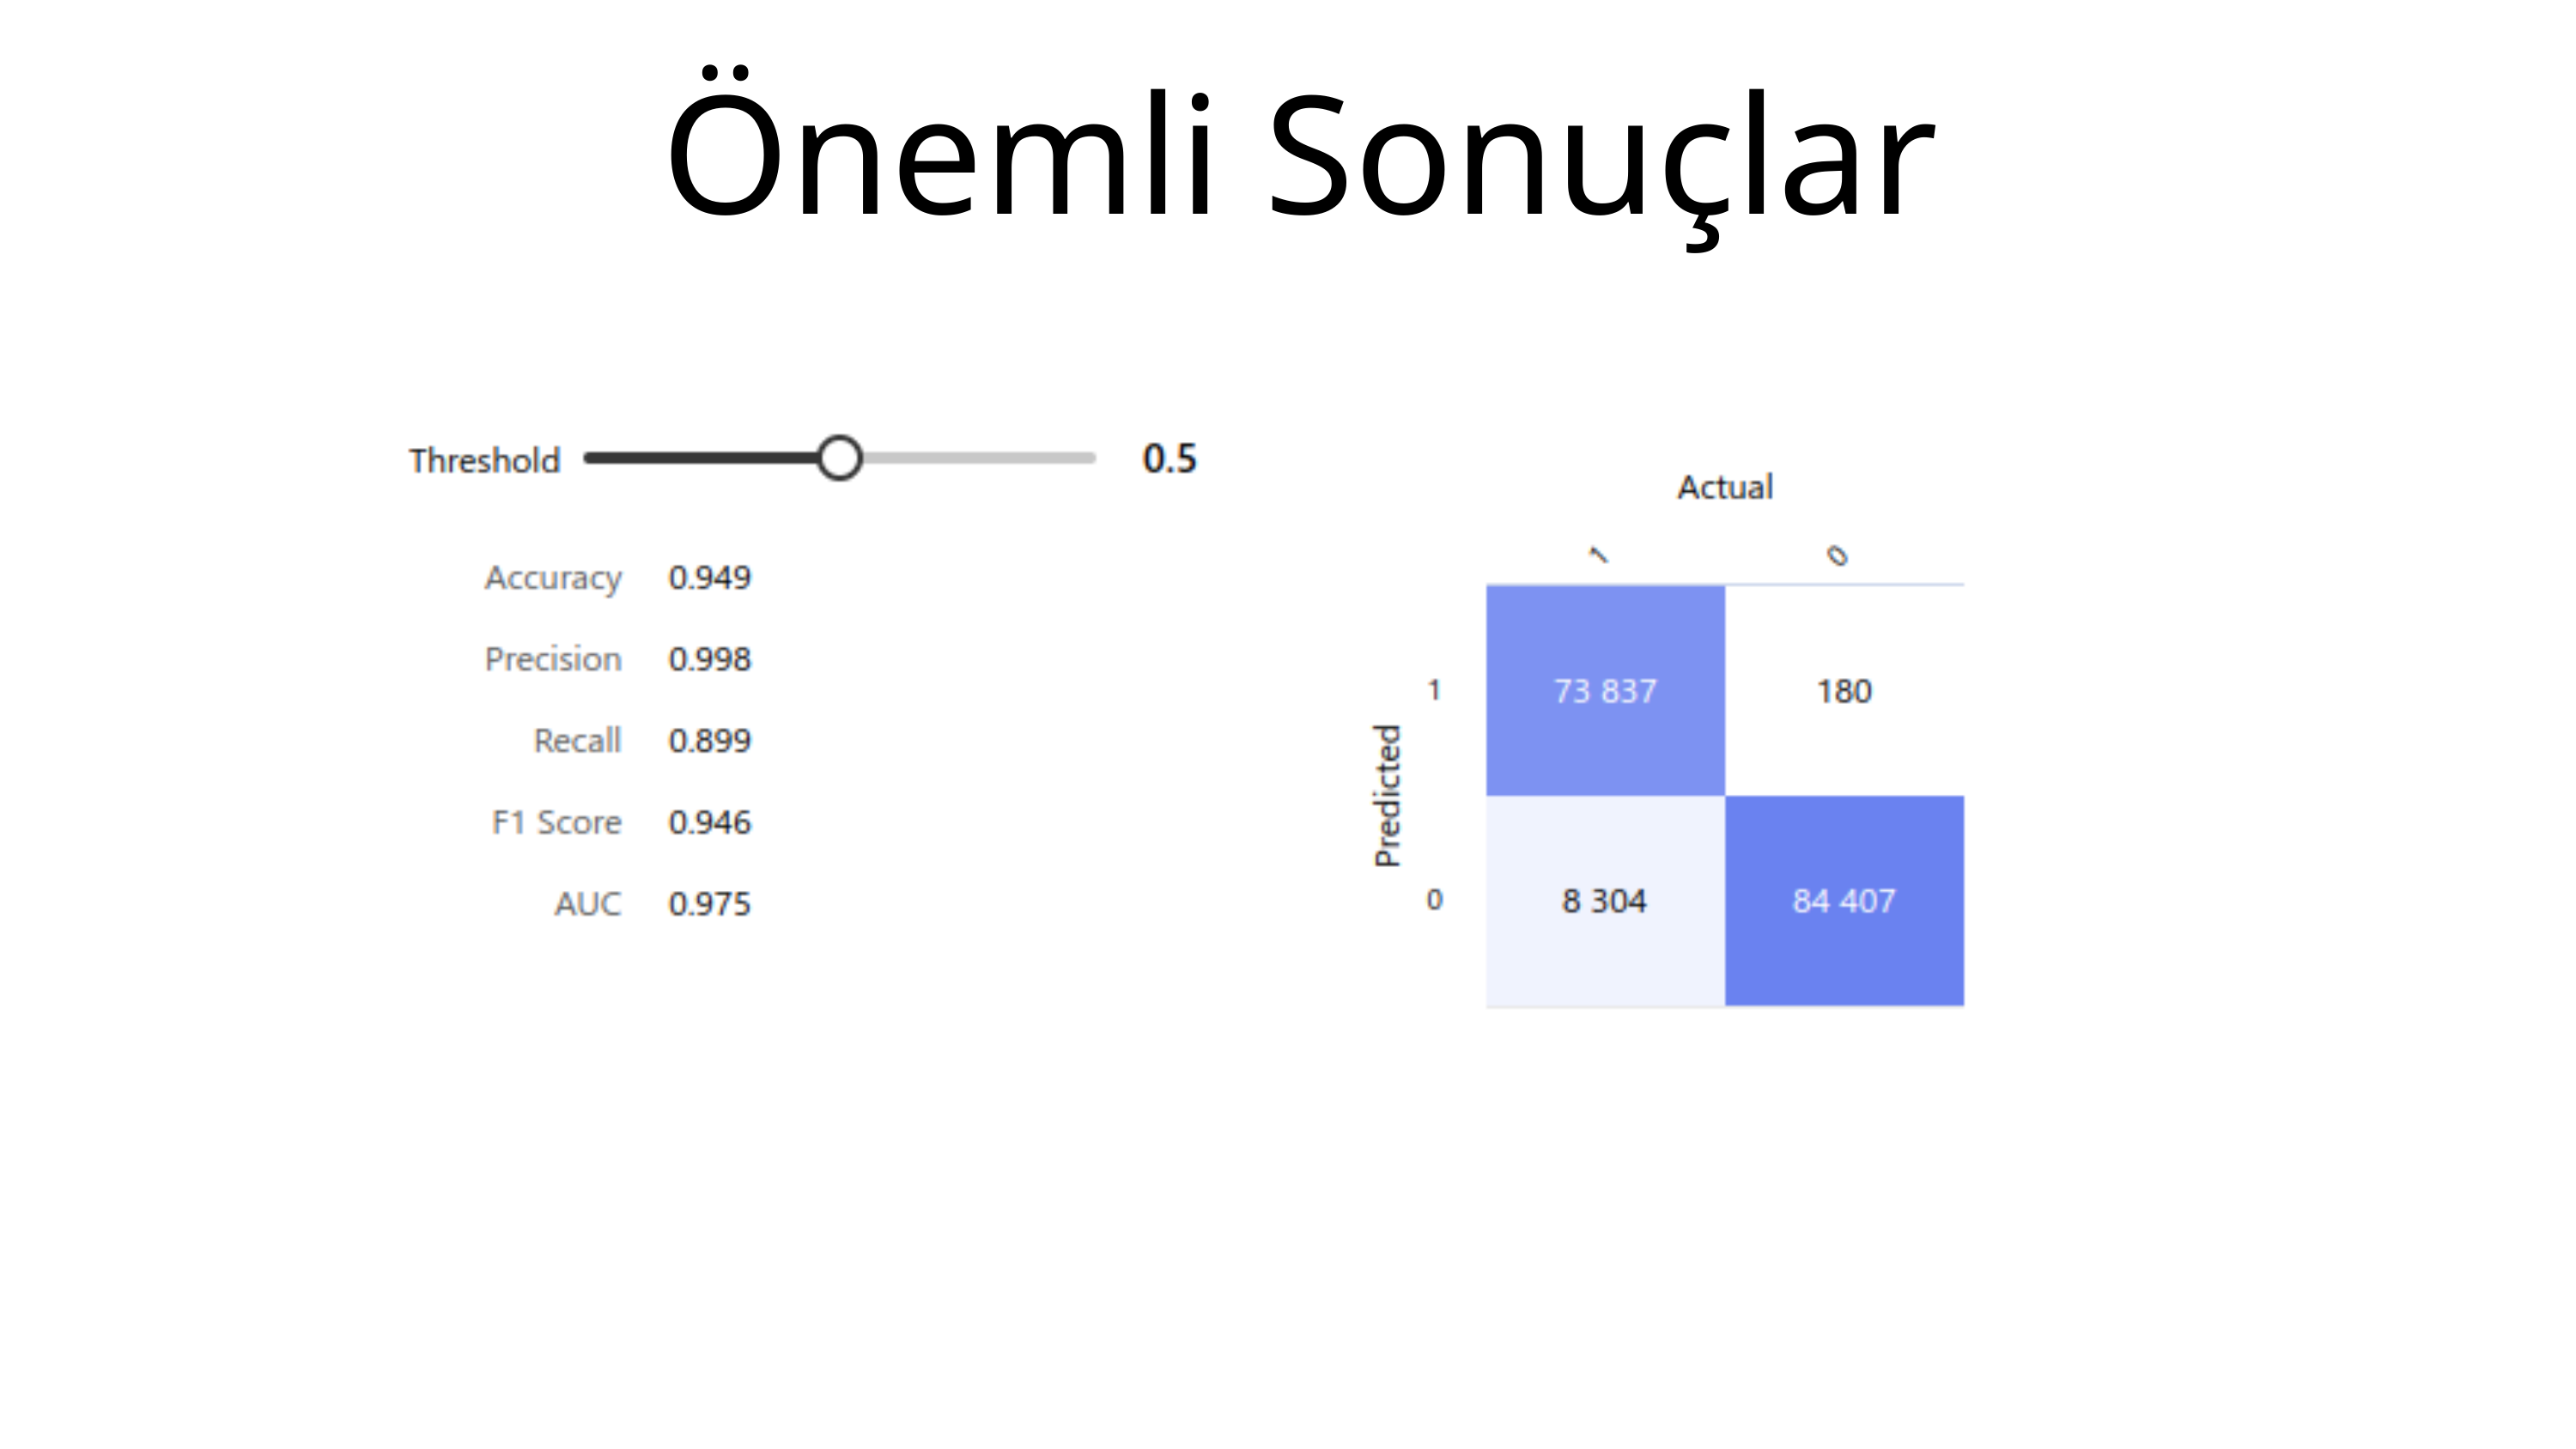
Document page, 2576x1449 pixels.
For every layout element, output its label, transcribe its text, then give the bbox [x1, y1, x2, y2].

text_box Önemli Sonuçlar [635, 16, 1965, 247]
text_box [349, 366, 2227, 1082]
